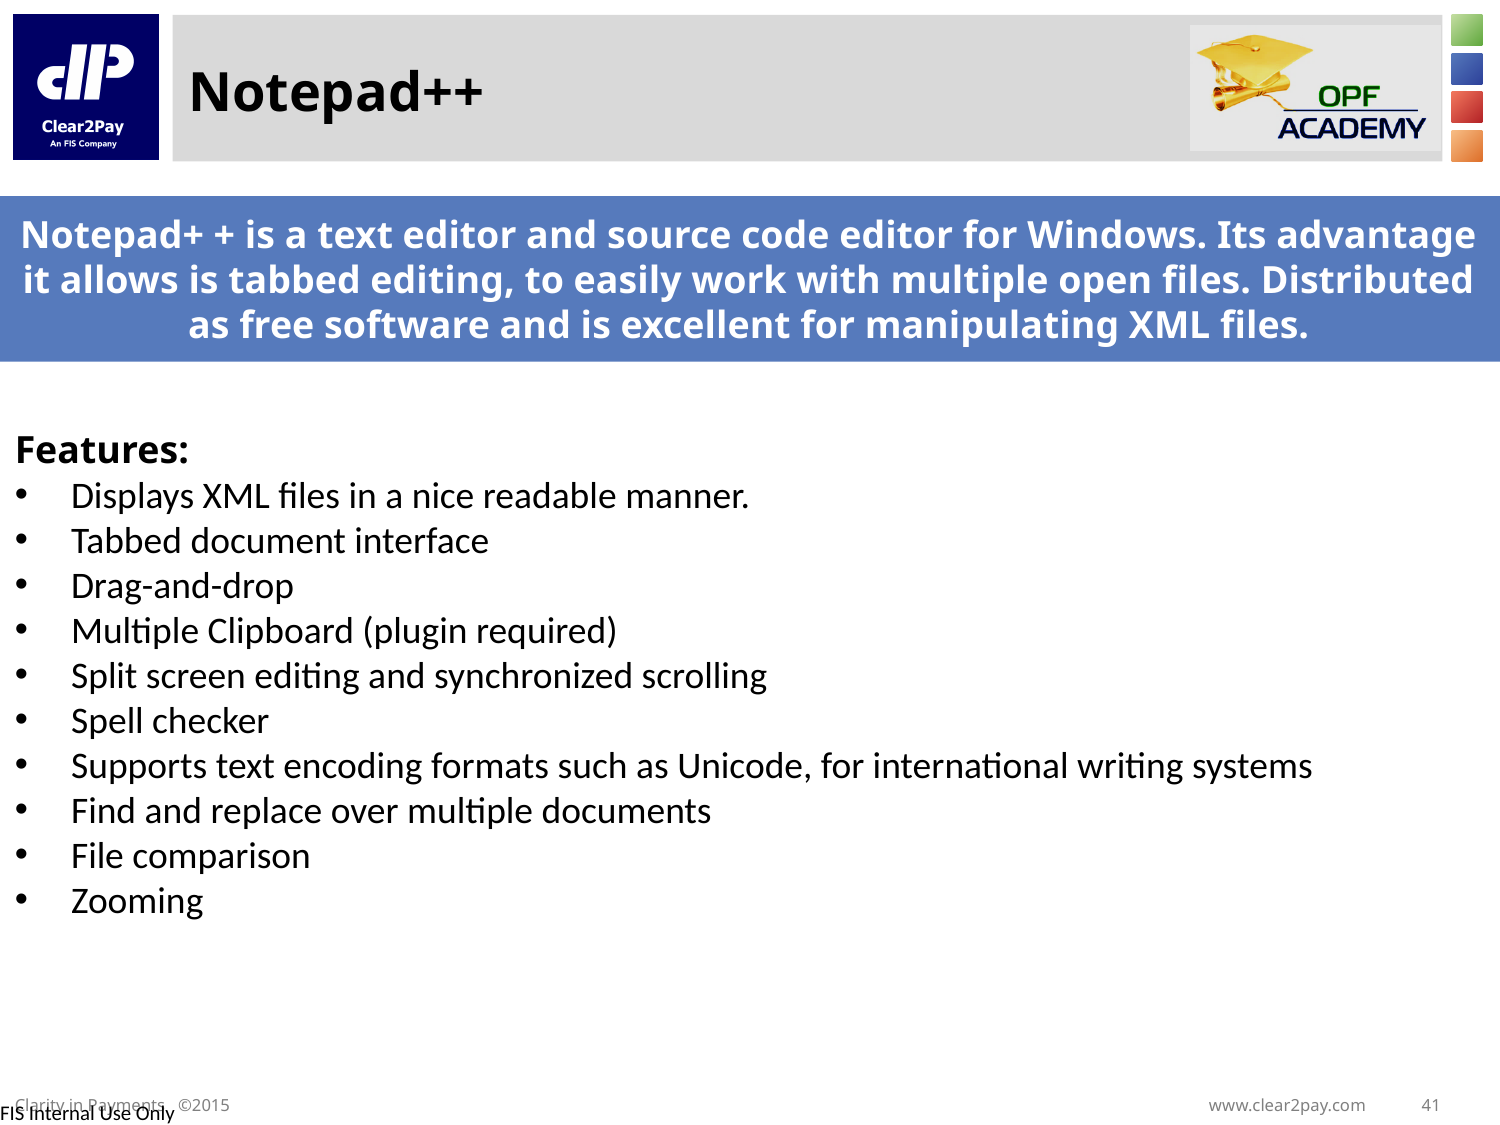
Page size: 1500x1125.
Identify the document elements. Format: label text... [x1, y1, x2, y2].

title Notepad++ [173, 25, 1189, 155]
picture [13, 14, 159, 160]
picture [1190, 25, 1441, 151]
text_box Notepad+ + is a text editor and source code editor for Windows. Its advantage it allows is tabbed editing, to easily work with multiple open files. Distributed as free software and is excellent for manipulating XML files. [0, 196, 1500, 362]
text_box Features: Displays XML files in a nice readable manner. Tabbed document interface Drag-and-drop Multiple Clipboard (plugin required) Split screen editing and synchronized scrolling Spell checker Supports text encoding formats such as Unicode, for international writing systems Find and replace over multiple documents File comparison Zooming [0, 373, 1500, 974]
